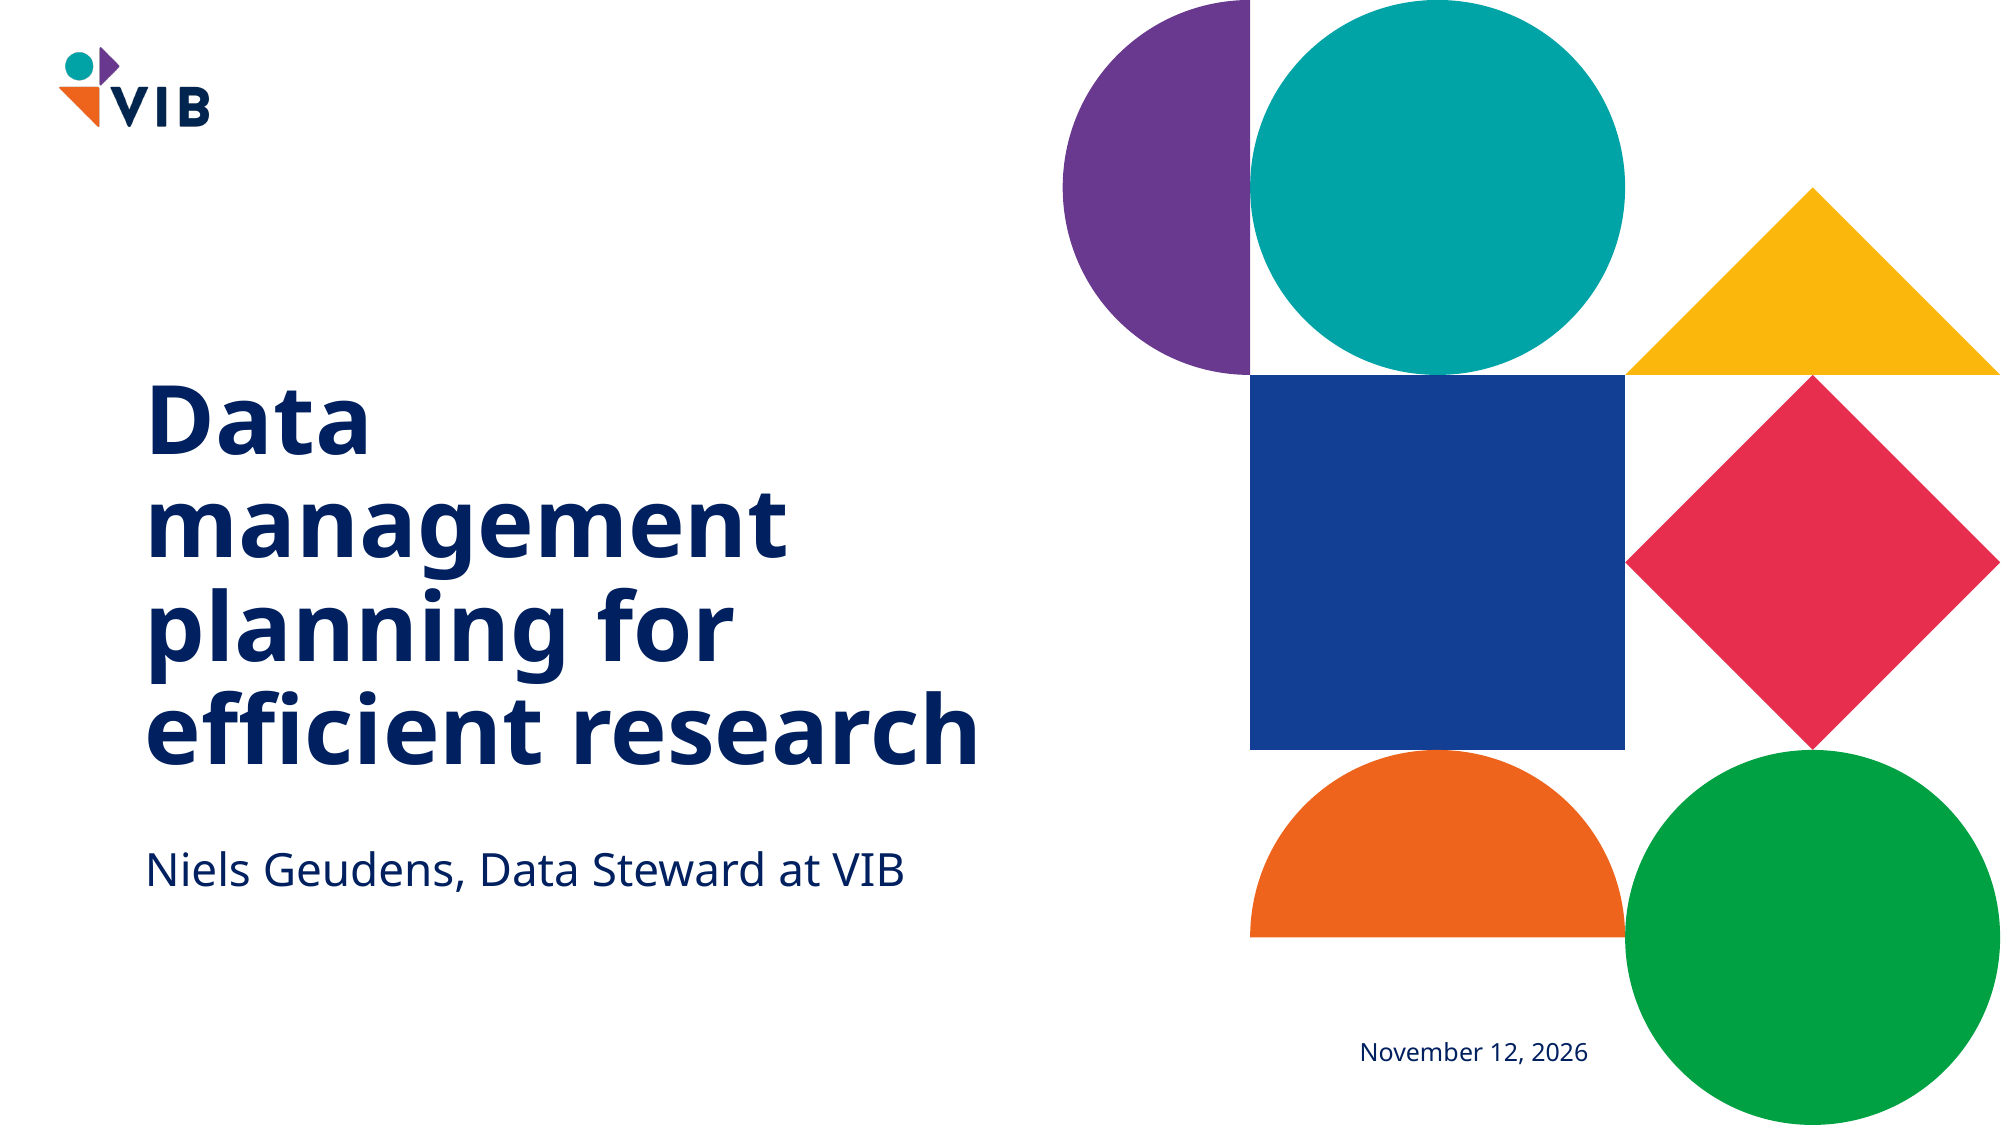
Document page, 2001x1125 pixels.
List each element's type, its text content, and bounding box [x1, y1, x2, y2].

title Data management planning for efficient research [129, 361, 1052, 793]
picture [59, 47, 209, 127]
list Niels Geudens, Data Steward at VIB [129, 825, 1052, 984]
